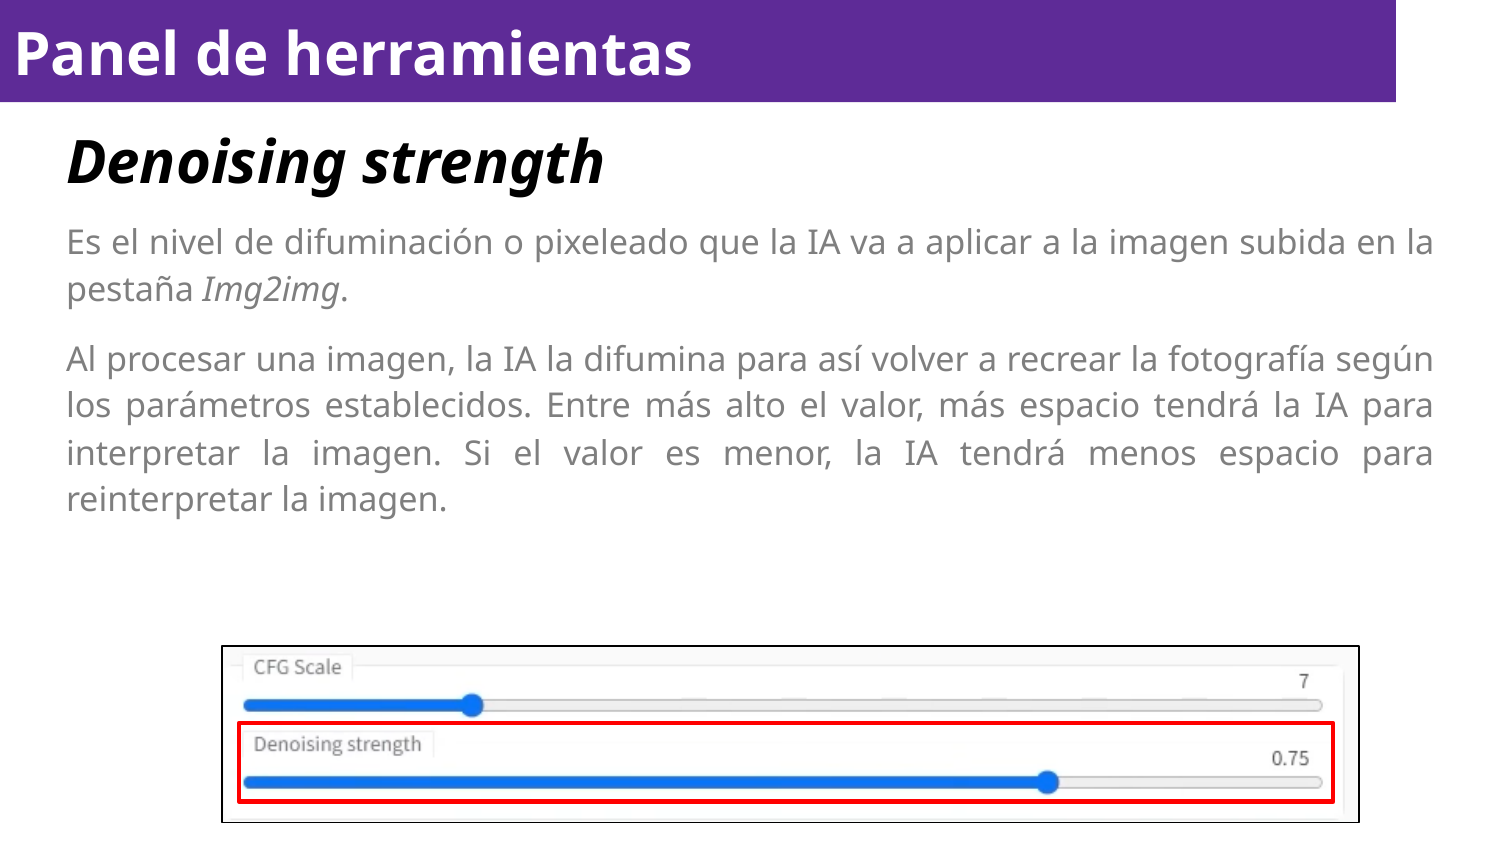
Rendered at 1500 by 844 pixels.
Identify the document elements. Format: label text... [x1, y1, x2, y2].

title Panel de herramientas [0, 0, 1396, 103]
list Es el nivel de difuminación o pixeleado que la IA va a aplicar a la imagen subida en la pestaña Img2img. Al procesar una imagen, la IA la difumina para así volver a recrear la fotografía según los parámetros establecidos. Entre más alto el valor, más espacio tendrá la IA para interpretar la imagen. Si el valor es menor, la IA tendrá menos espacio para reinterpretar la imagen. [51, 211, 1449, 537]
picture [222, 646, 1359, 823]
title Denoising strength [51, 108, 1449, 211]
